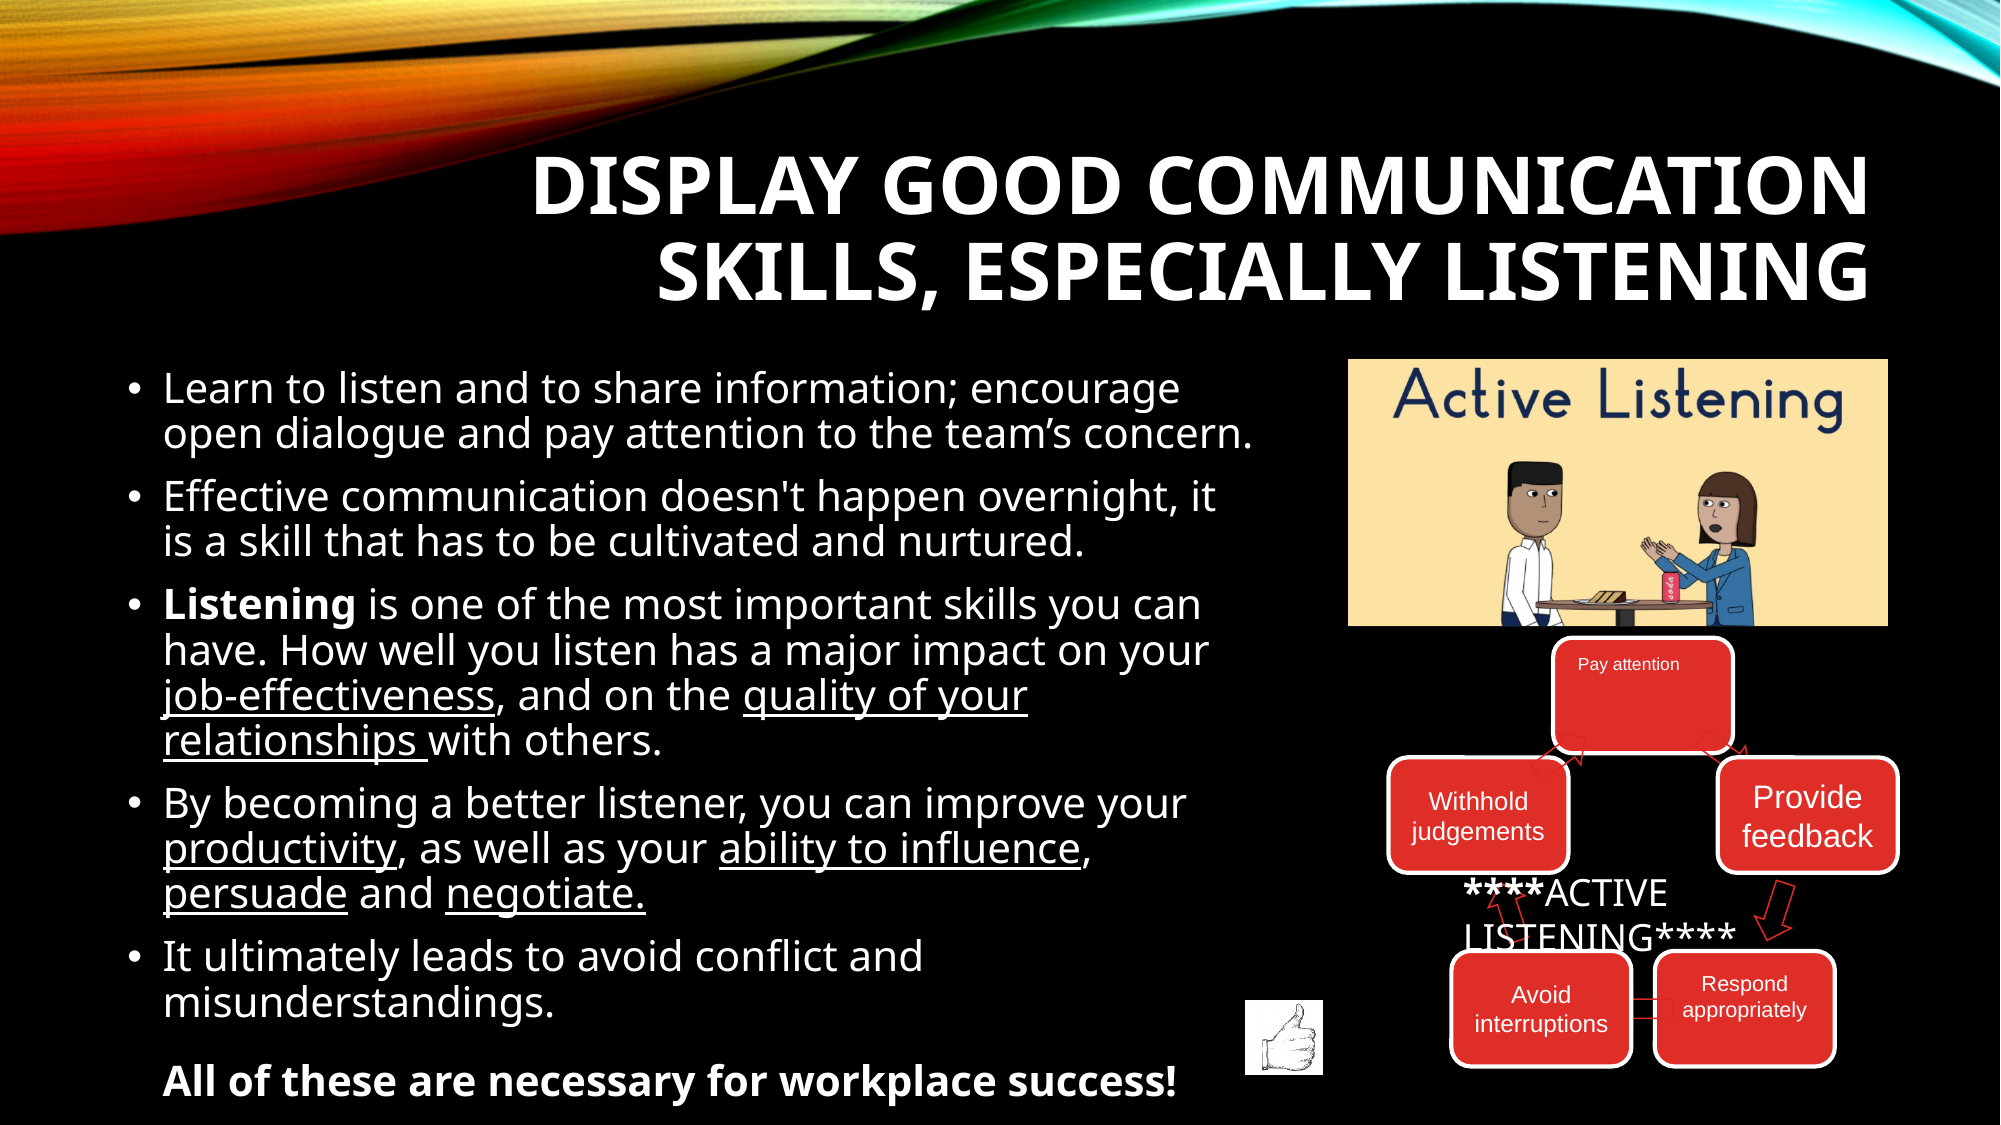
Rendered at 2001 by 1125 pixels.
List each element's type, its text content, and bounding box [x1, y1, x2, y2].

picture [1245, 1000, 1282, 1076]
picture [1348, 359, 1888, 627]
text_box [1282, 637, 2000, 1100]
text_box Display good communication skills, especially listening [474, 125, 1888, 338]
text_box Learn to listen and to share information; encourage open dialogue and pay attention to the team’s concern. Effective communication doesn't happen overnight, it is a skill that has to be cultivated and nurtured. Listening is one of the most important skills you can have. How well you listen has a major impact on your job-effectiveness, and on the quality of your relationships with others. By becoming a better listener, you can improve your productivity, as well as your ability to influence, persuade and negotiate. It ultimately leads to avoid conflict and misunderstandings. All of these are necessary for workplace success! [112, 360, 1270, 1125]
picture [0, 0, 2000, 237]
